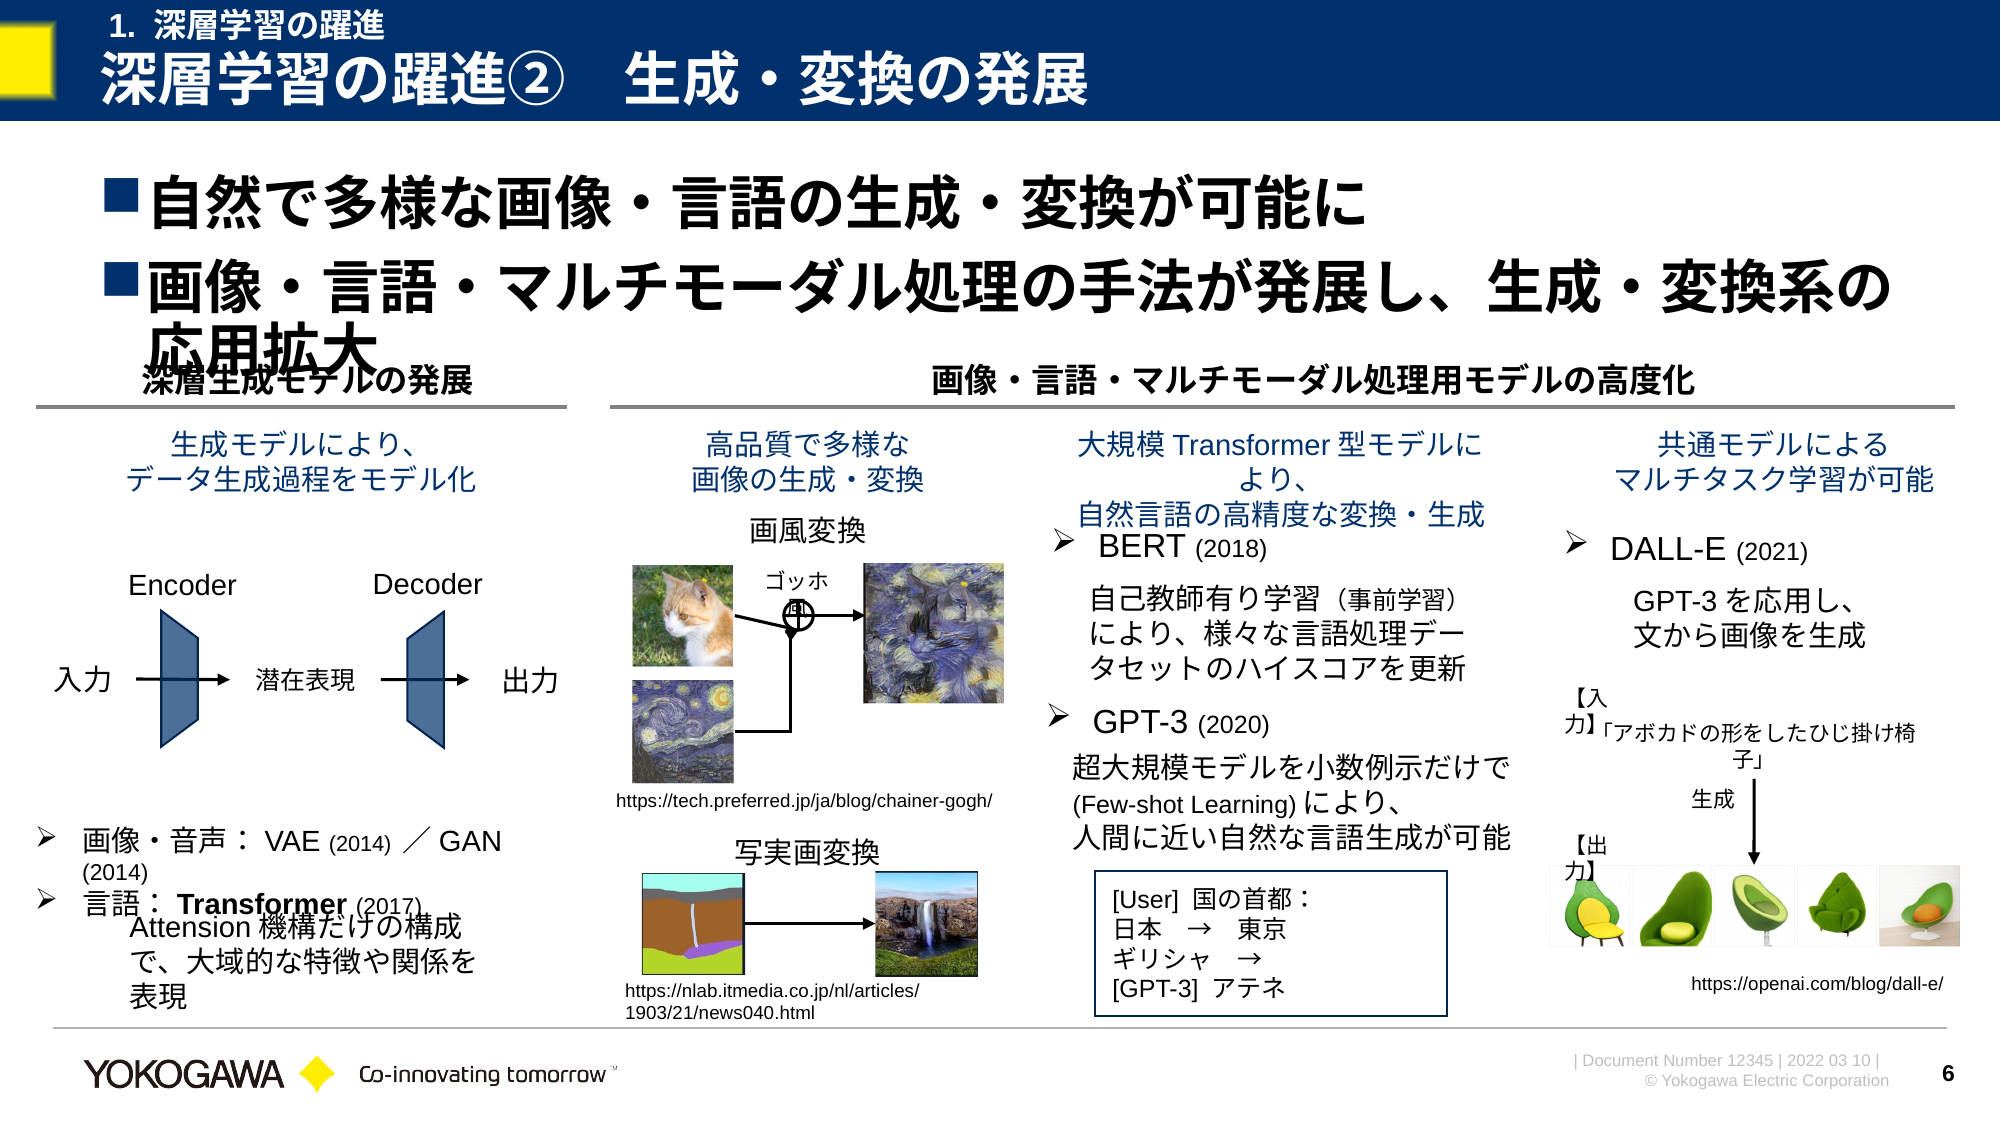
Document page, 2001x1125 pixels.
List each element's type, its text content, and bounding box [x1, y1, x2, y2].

text_box [1094, 870, 1448, 1017]
text_box 写実画変換 [702, 826, 914, 877]
text_box [160, 680, 199, 749]
text_box 大規模Transformer型モデルにより、 自然言語の高精度な変換・生成 [1050, 419, 1512, 539]
text_box Decoder [340, 558, 516, 608]
text_box [406, 609, 445, 679]
picture [641, 872, 746, 975]
text_box DALL-E (2021) [1548, 519, 1835, 575]
text_box Encoder [107, 558, 259, 609]
text_box GPT-3を応用し、 文から画像を生成 [1618, 574, 1893, 660]
picture [631, 564, 735, 667]
text_box 自然で多様な画像・言語の生成・変換が可能に 画像・言語・マルチモーダル処理の手法が発展し、生成・変換系の応用拡大 [84, 167, 1955, 339]
picture [1546, 864, 1962, 947]
text_box Attension機構だけの構成で、大域的な特徴や関係を表現 [114, 901, 502, 1021]
text_box [160, 608, 199, 679]
text_box 【出力】 [1535, 824, 1637, 892]
slide_number 6 [1904, 1042, 1970, 1103]
text_box BERT (2018) [1036, 516, 1293, 572]
text_box ゴッホ風 [746, 560, 848, 628]
text_box 画風変換 [720, 505, 896, 555]
text_box [User] 国の首都： 日本 → 東京 ギリシャ → [GPT-3] アテネ [1097, 875, 1437, 1011]
text_box 画像・音声：VAE (2014) ／GAN (2014) 言語：Transformer (2017) [20, 815, 565, 928]
text_box 深層生成モデルの発展 [125, 351, 491, 405]
picture [858, 559, 1007, 704]
text_box 「アボカドの形をしたひじ掛け椅子」 [1575, 711, 1933, 779]
text_box 1. 深層学習の躍進 [93, 0, 836, 52]
text_box https://openai.com/blog/dall-e/ [1676, 963, 1970, 1002]
title 深層学習の躍進② 生成・変換の発展 [84, 39, 1955, 125]
text_box 共通モデルによる マルチタスク学習が可能 [1583, 419, 1965, 504]
picture [0, 6, 69, 115]
text_box [789, 628, 808, 632]
picture [631, 678, 735, 784]
picture [875, 871, 978, 977]
text_box 生成 [1672, 778, 1754, 820]
text_box GPT-3 (2020) [1030, 692, 1330, 748]
text_box 【入力】 [1535, 677, 1637, 745]
text_box 生成モデルにより、 データ生成過程をモデル化 [72, 419, 531, 504]
text_box https://tech.preferred.jp/ja/blog/chainer-gogh/ [601, 781, 1035, 820]
text_box 画像・言語・マルチモーダル処理用モデルの高度化 [915, 351, 1713, 405]
text_box https://nlab.itmedia.co.jp/nl/articles/1903/21/news040.html [610, 971, 1006, 1031]
text_box [406, 681, 445, 750]
text_box 高品質で多様な 画像の生成・変換 [637, 419, 978, 504]
text_box 超大規模モデルを小数例示だけで(Few-shot Learning)により、 人間に近い自然な言語生成が可能 [1057, 742, 1528, 862]
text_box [734, 630, 799, 732]
picture [83, 1055, 617, 1093]
text_box 自己教師有り学習（事前学習）により、様々な言語処理データセットのハイスコアを更新 [1073, 572, 1500, 693]
